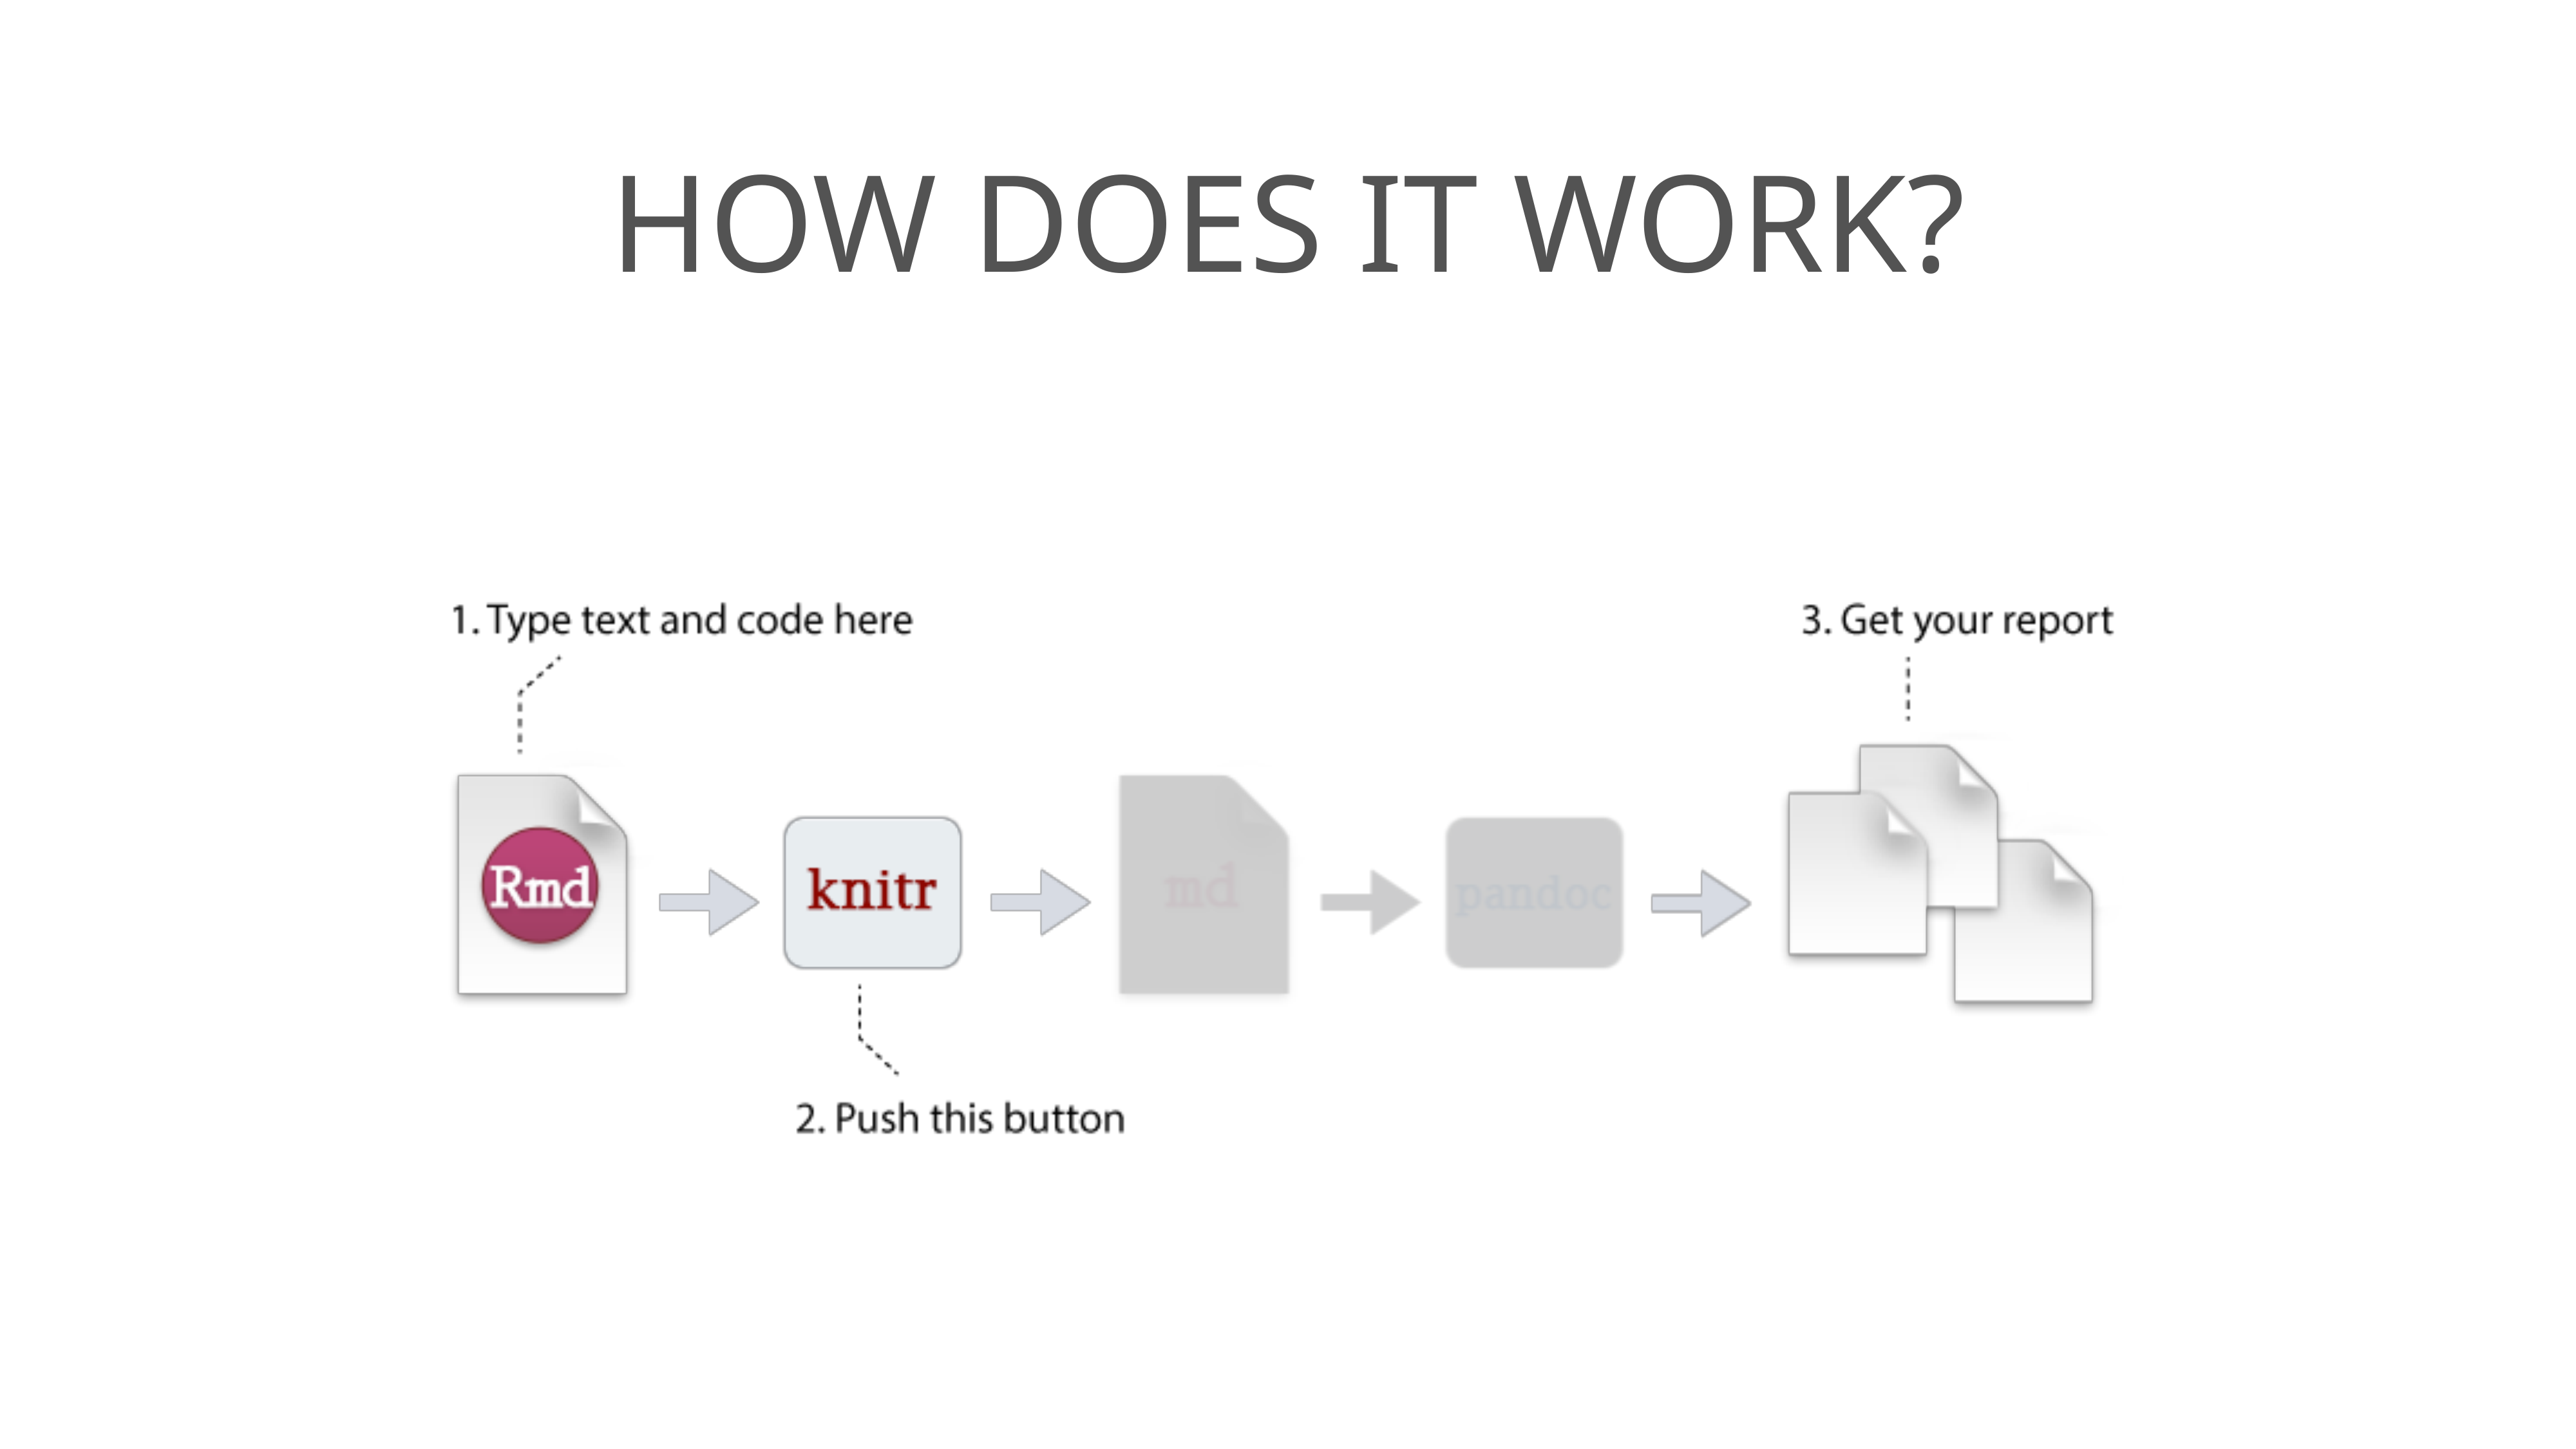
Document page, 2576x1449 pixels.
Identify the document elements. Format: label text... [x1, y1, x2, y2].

picture [350, 589, 2226, 1158]
title how does it work? [70, 37, 2506, 401]
